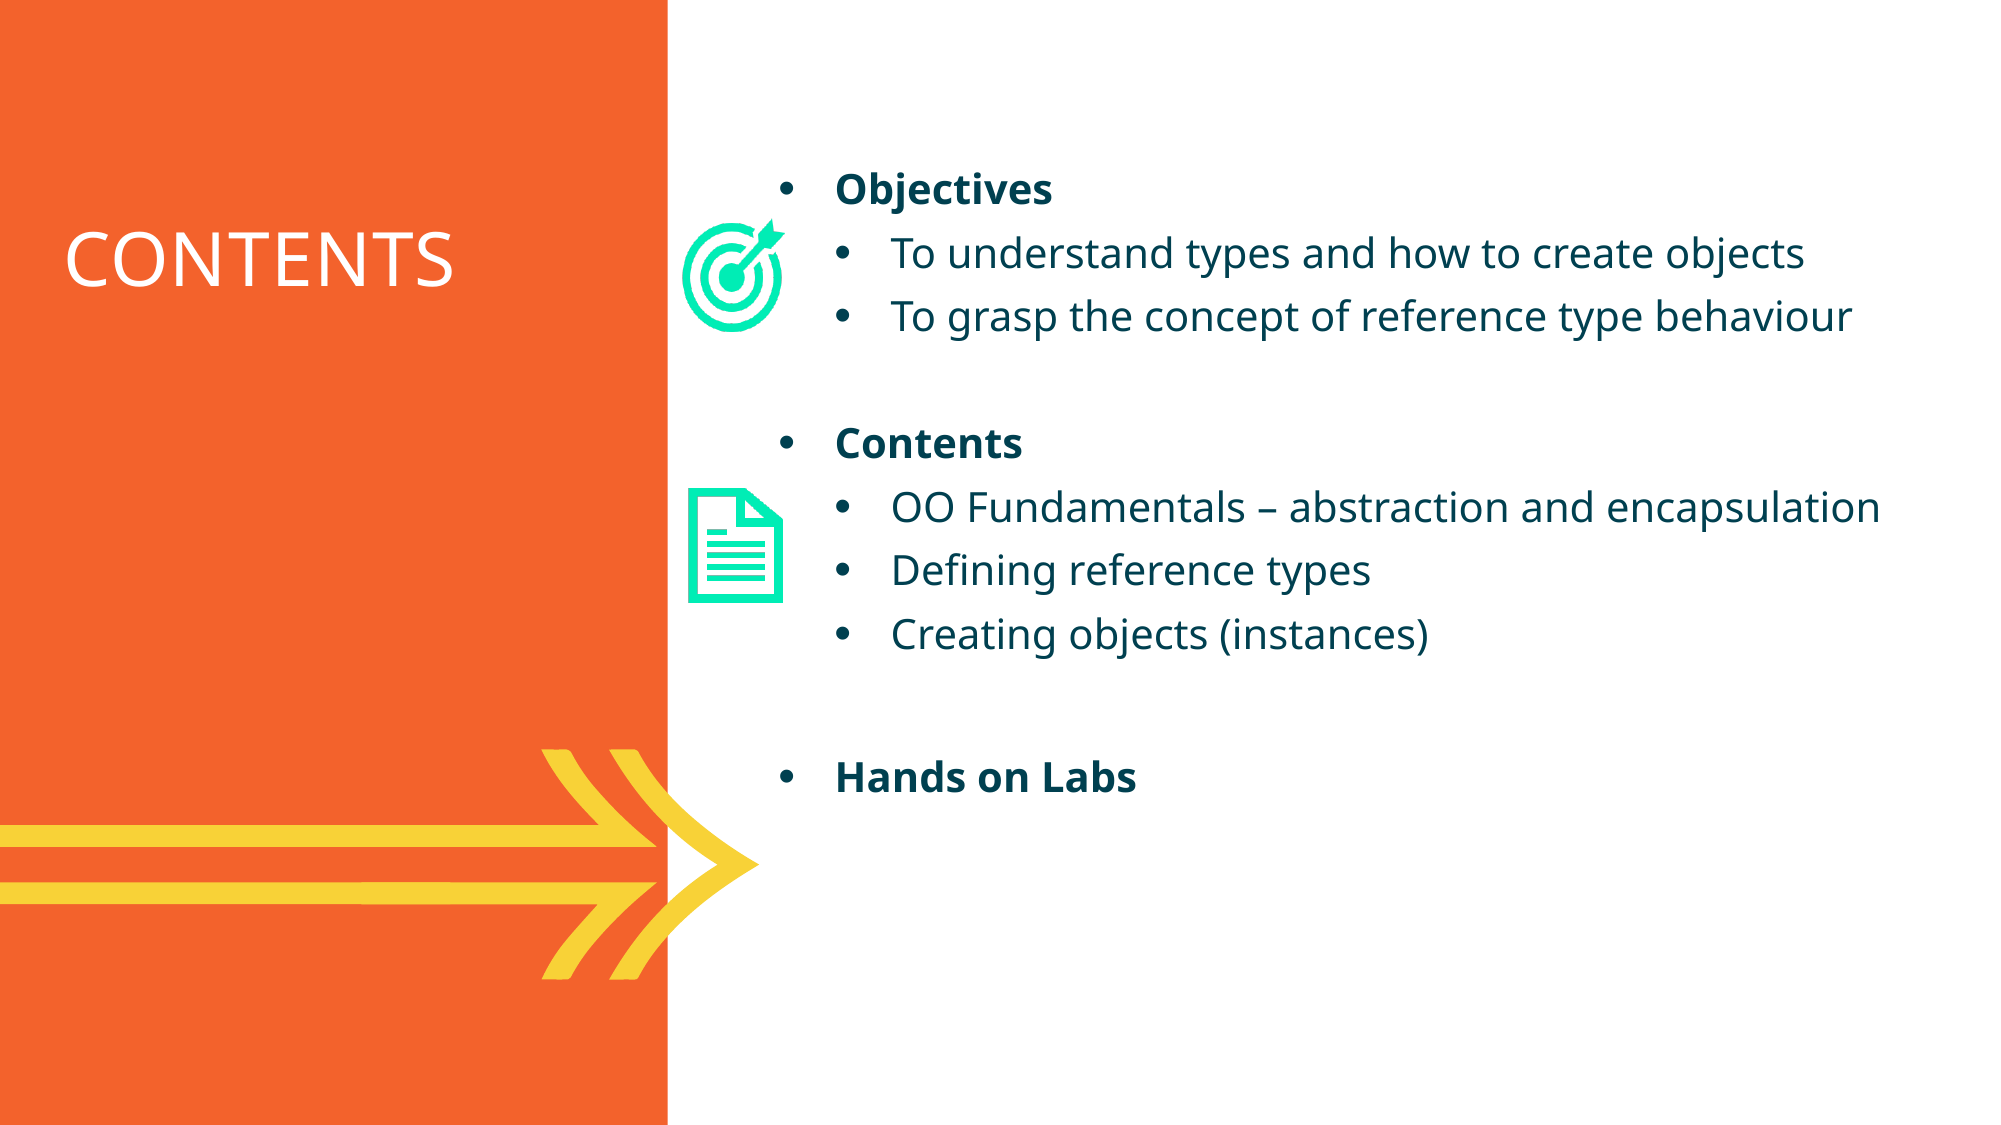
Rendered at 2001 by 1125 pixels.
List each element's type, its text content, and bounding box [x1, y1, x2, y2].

text_box [671, 206, 797, 344]
text_box [662, 476, 810, 614]
list Contents [63, 221, 628, 673]
list Objectives To understand types and how to create objects To grasp the concept of reference type behaviour Contents OO Fundamentals – abstraction and encapsulation Defining reference types Creating objects (instances) Hands on Labs [778, 162, 1980, 950]
